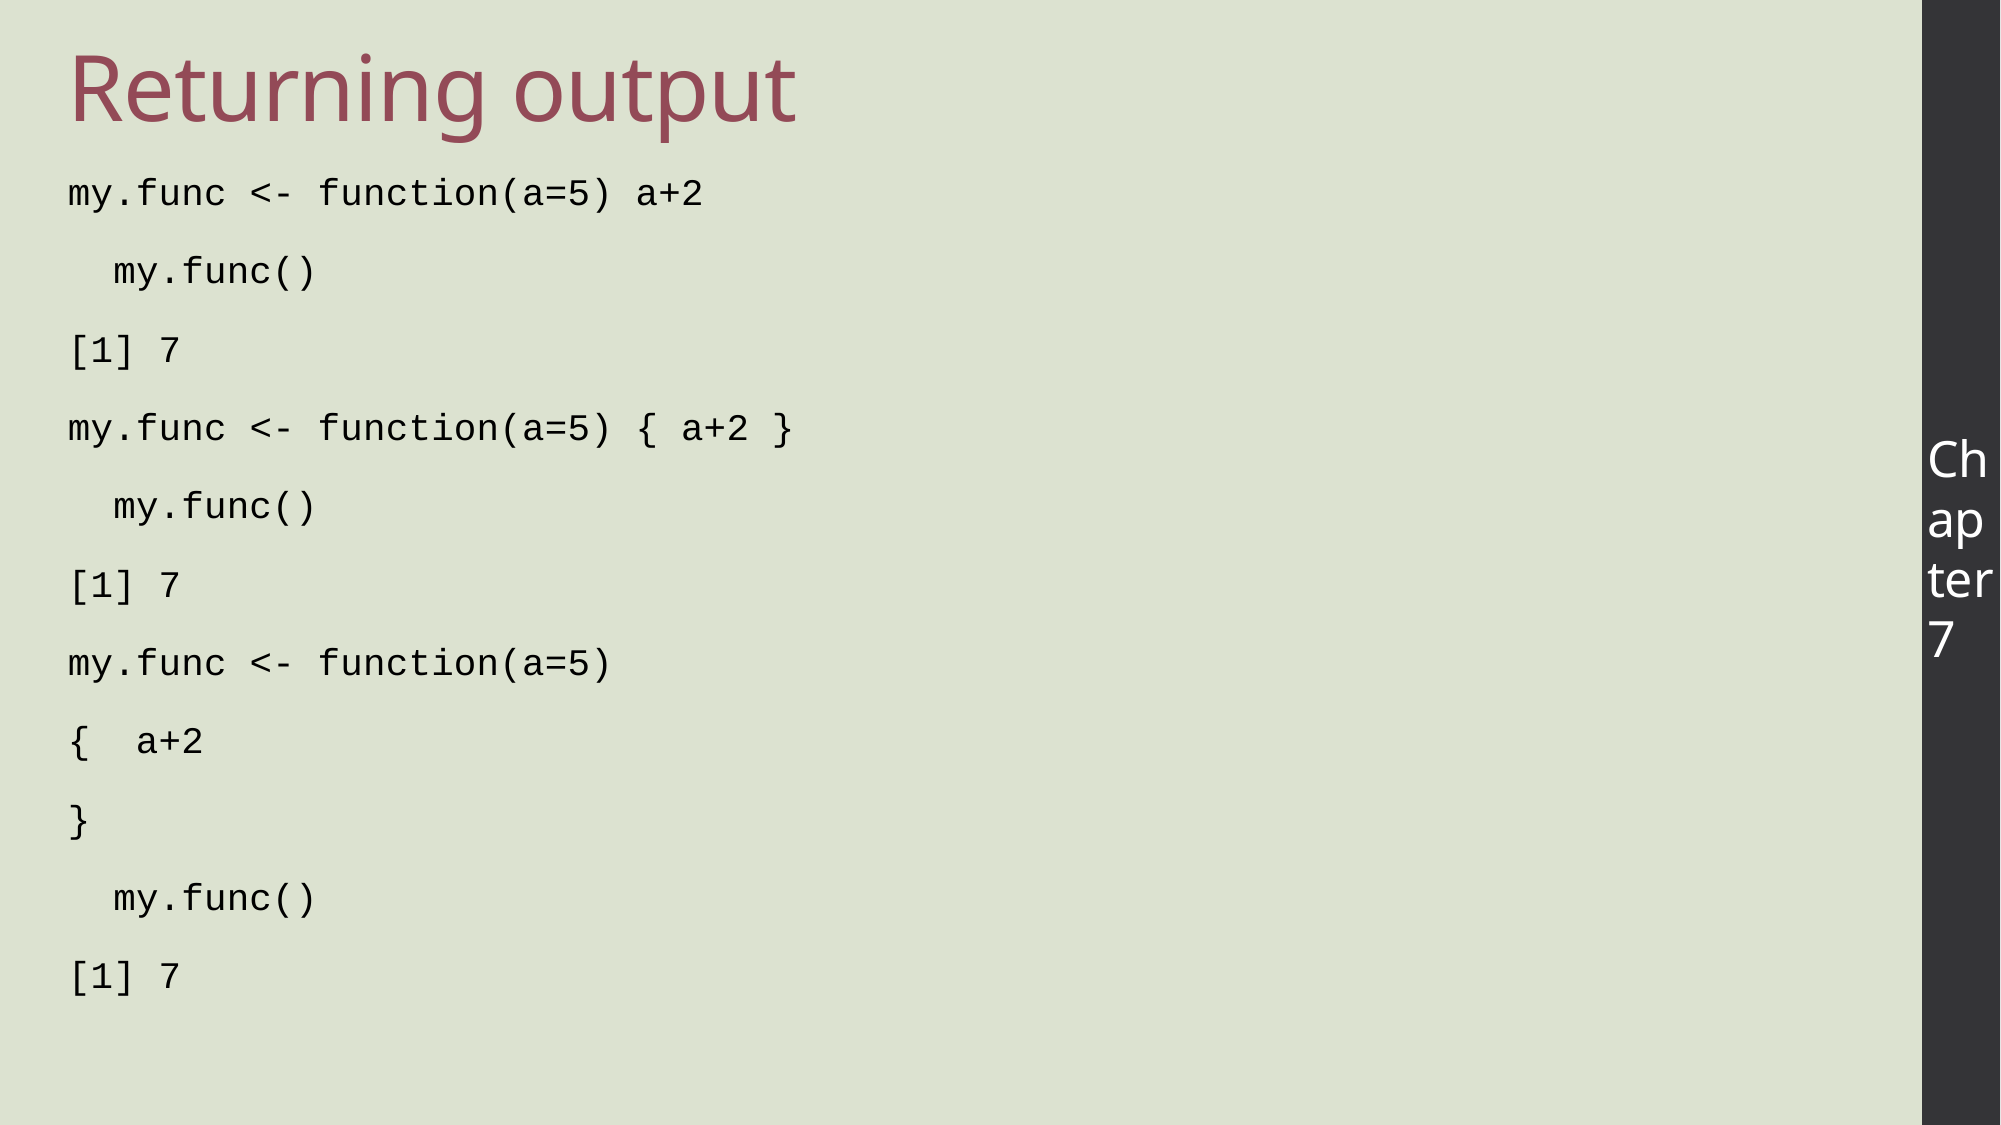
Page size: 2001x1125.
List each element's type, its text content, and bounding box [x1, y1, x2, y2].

title Returning output [52, 0, 1922, 149]
text_box Chapter 7 [1912, 420, 2000, 675]
list my.func <- function(a=5) a+2 my.func() [1] 7 my.func <- function(a=5) { a+2 } my.func() [1] 7 my.func <- function(a=5) { a+2 } my.func() [1] 7 [52, 160, 1922, 1108]
